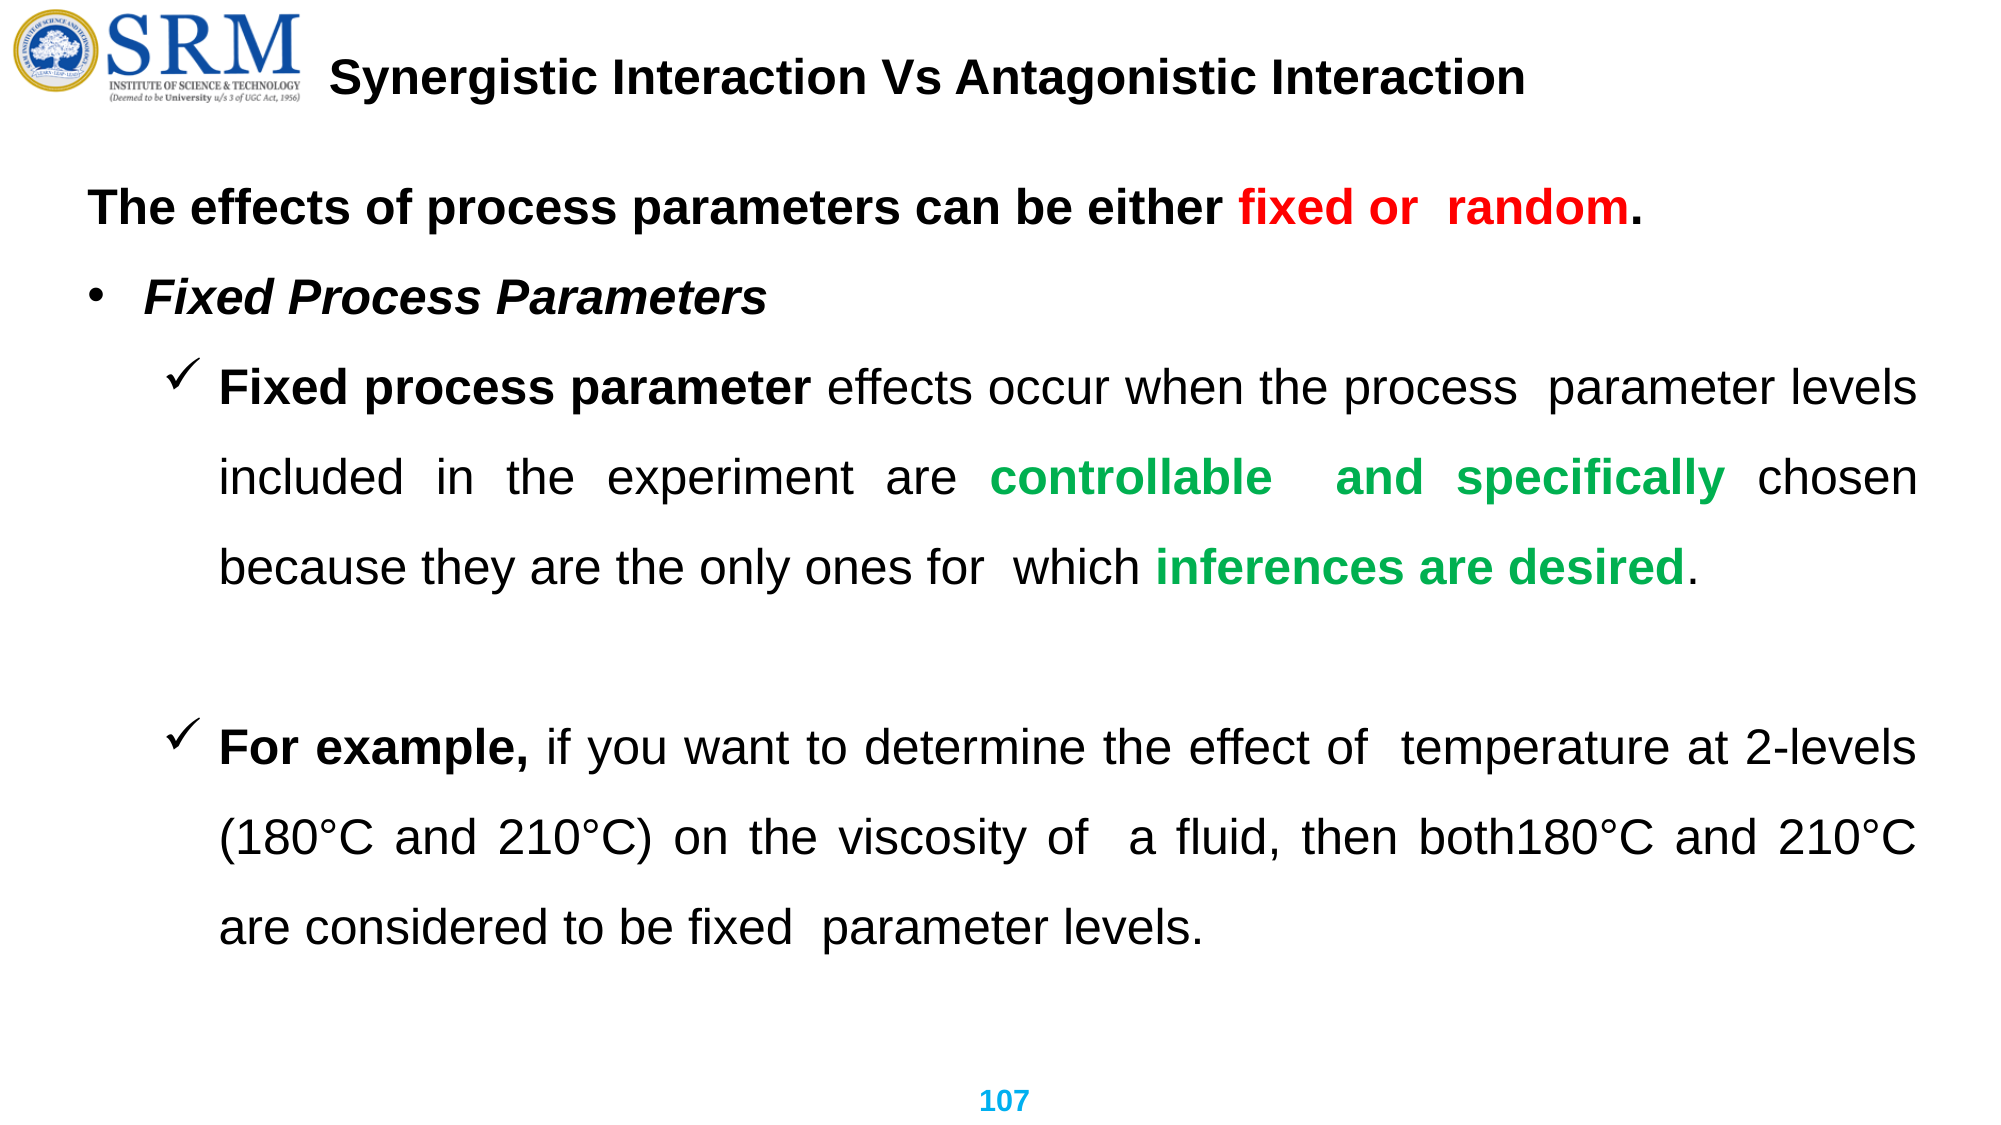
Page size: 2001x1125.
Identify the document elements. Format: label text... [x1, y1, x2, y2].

picture [1, 0, 309, 119]
title Synergistic Interaction Vs Antagonistic Interaction [313, 23, 1998, 95]
slide_number 107 [924, 1072, 1085, 1125]
text_box The effects of process parameters can be either fixed or random. Fixed Process Parameters Fixed process parameter effects occur when the process parameter levels included in the experiment are controllable and specifically chosen because they are the only ones for which inferences are desired. For example, if you want to determine the effect of temperature at 2-levels (180°C and 210°C) on the viscosity of a fluid, then both180°C and 210°C are considered to be fixed parameter levels. [72, 137, 1934, 962]
